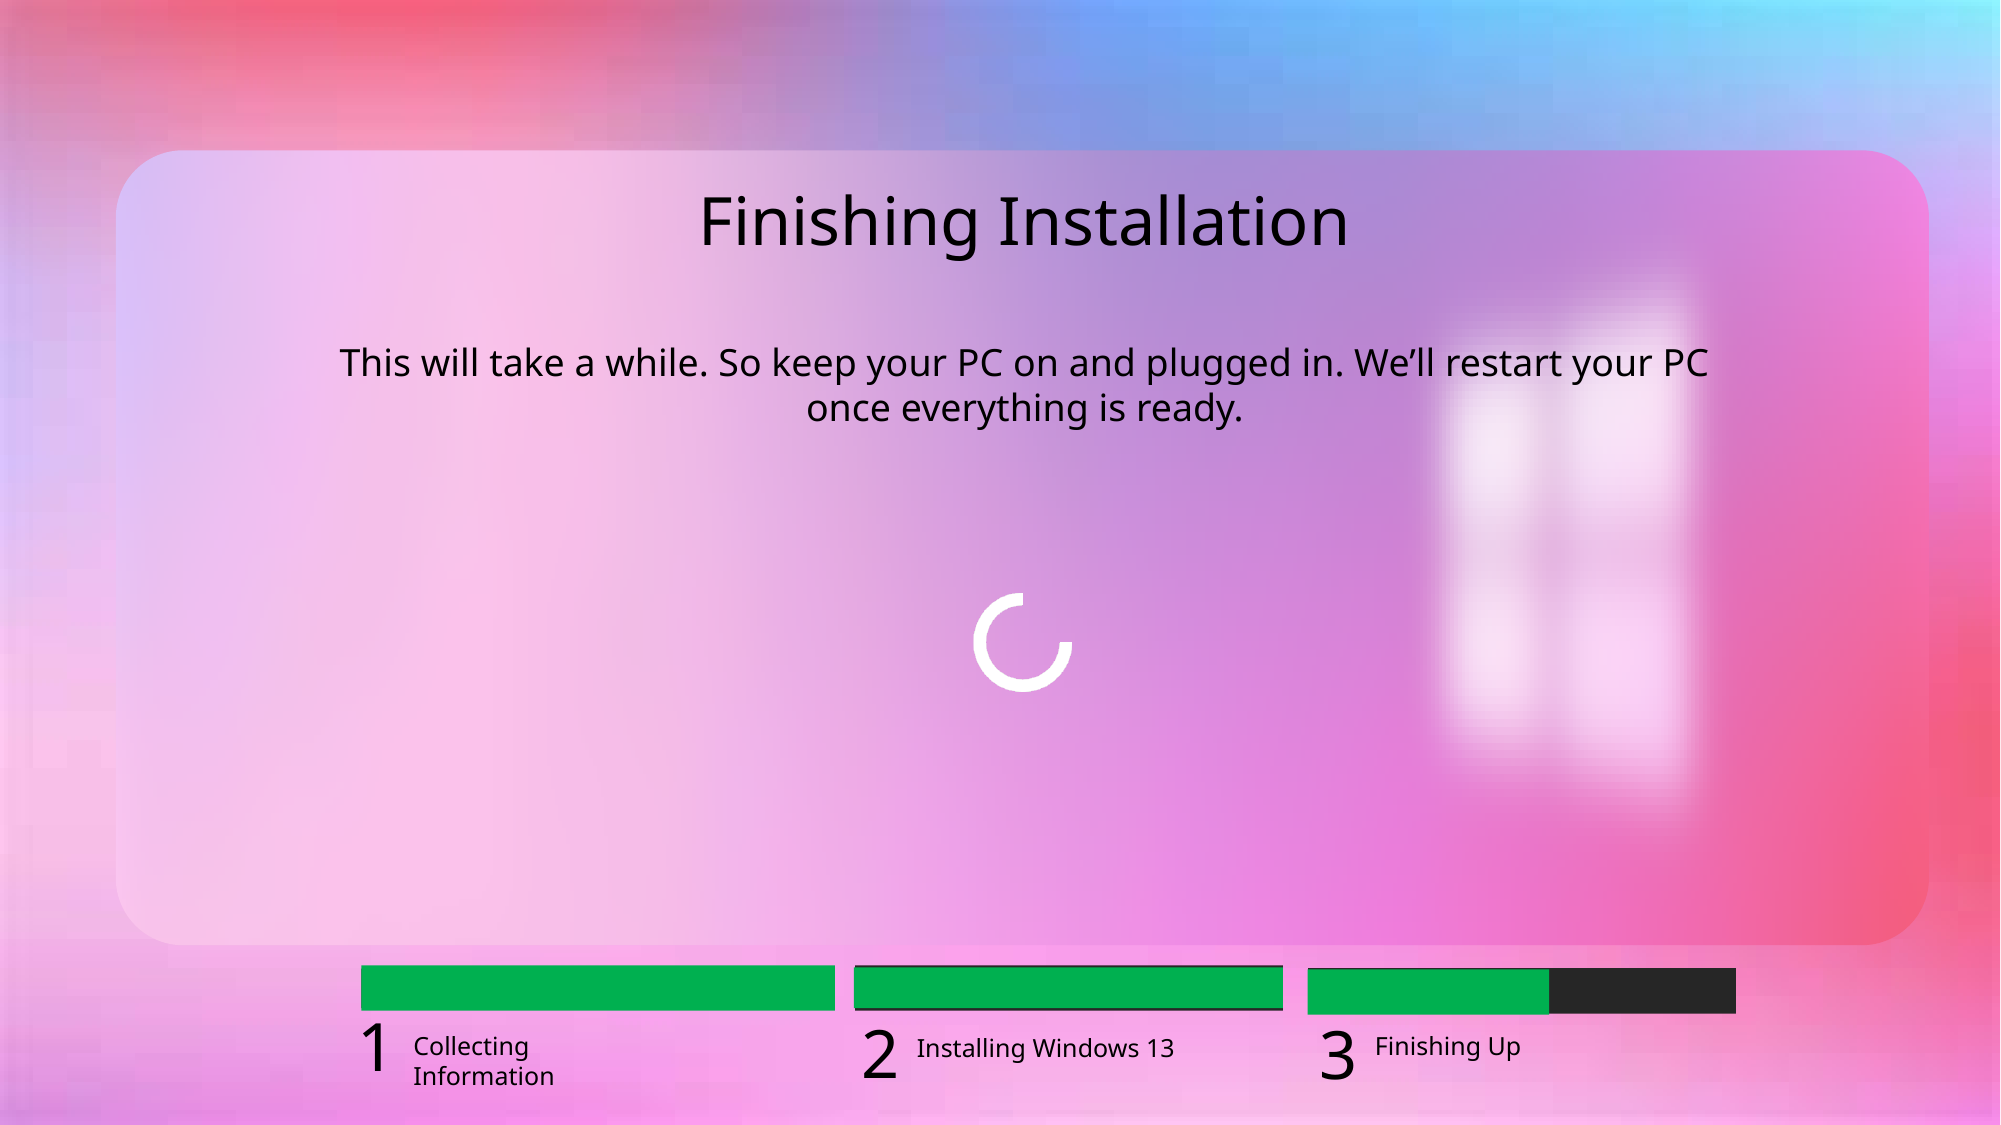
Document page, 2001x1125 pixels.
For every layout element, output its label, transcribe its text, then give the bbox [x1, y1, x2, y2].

text_box [1307, 969, 1550, 1015]
text_box [361, 965, 835, 1011]
text_box [1308, 968, 1736, 1014]
text_box 3 [1304, 1005, 1371, 1101]
text_box Finishing Up [1359, 1023, 1550, 1069]
text_box 1 [342, 997, 385, 1093]
picture [0, 0, 2001, 1125]
text_box Installing Windows 13 [901, 1024, 1216, 1070]
text_box 2 [846, 1004, 913, 1100]
text_box Collecting Information [398, 1022, 690, 1098]
text_box [853, 967, 1283, 1009]
